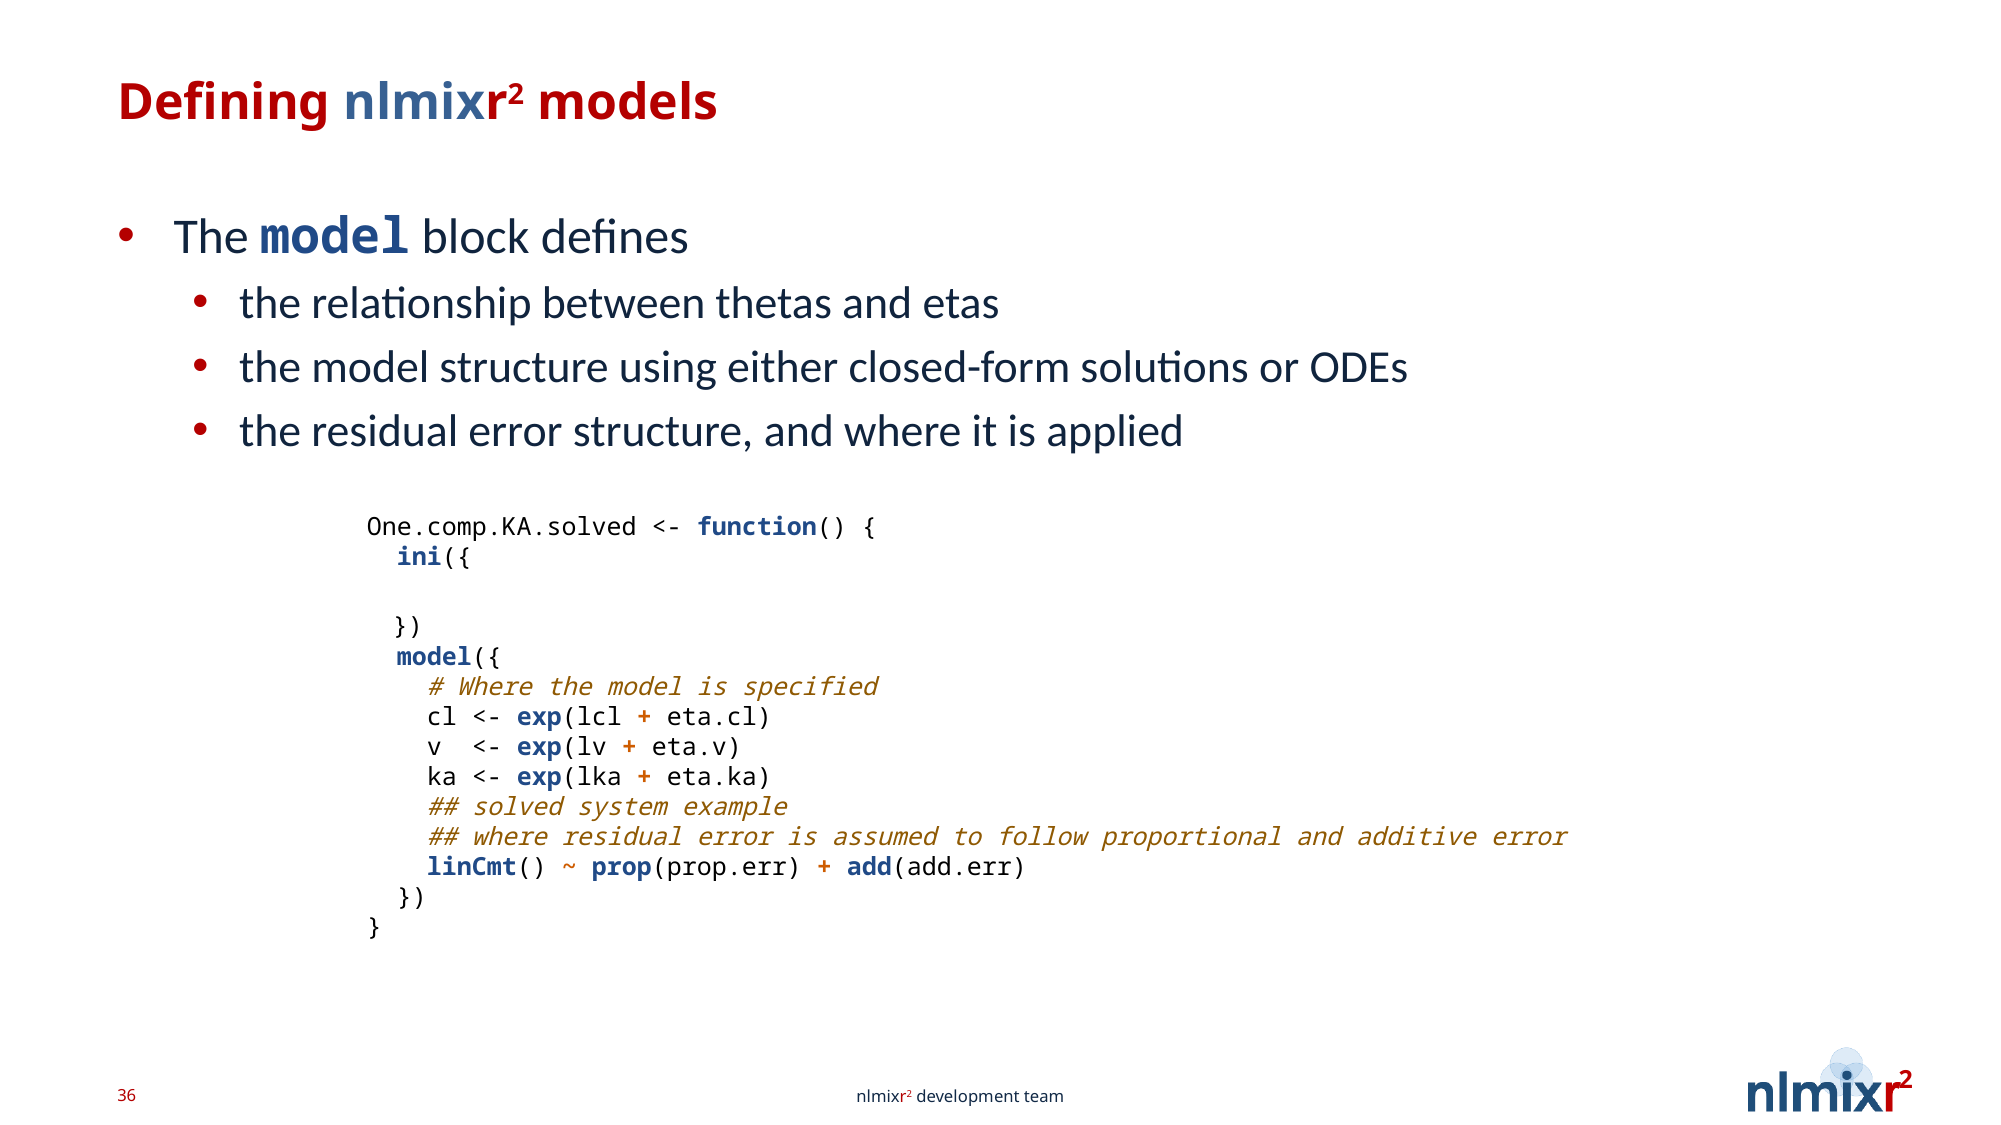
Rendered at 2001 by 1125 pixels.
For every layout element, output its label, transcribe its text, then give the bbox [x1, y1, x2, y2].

title Defining nlmixr2 models [102, 18, 1898, 181]
text_box One.comp.KA.solved <- function() { ini({ }) model({ # Where the model is specified cl <- exp(lcl + eta.cl) v <- exp(lv + eta.v) ka <- exp(lka + eta.ka) ## solved system example ## where residual error is assumed to follow proportional and additive error linCmt() ~ prop(prop.err) + add(add.err) }) } [352, 503, 1764, 978]
footer nlmixr2 development team [354, 1076, 1567, 1115]
slide_number 36 [102, 1076, 276, 1115]
picture [1738, 1036, 1910, 1123]
list The model block defines the relationship between thetas and etas the model structure using either closed-form solutions or ODEs the residual error structure, and where it is applied [102, 196, 1898, 1047]
